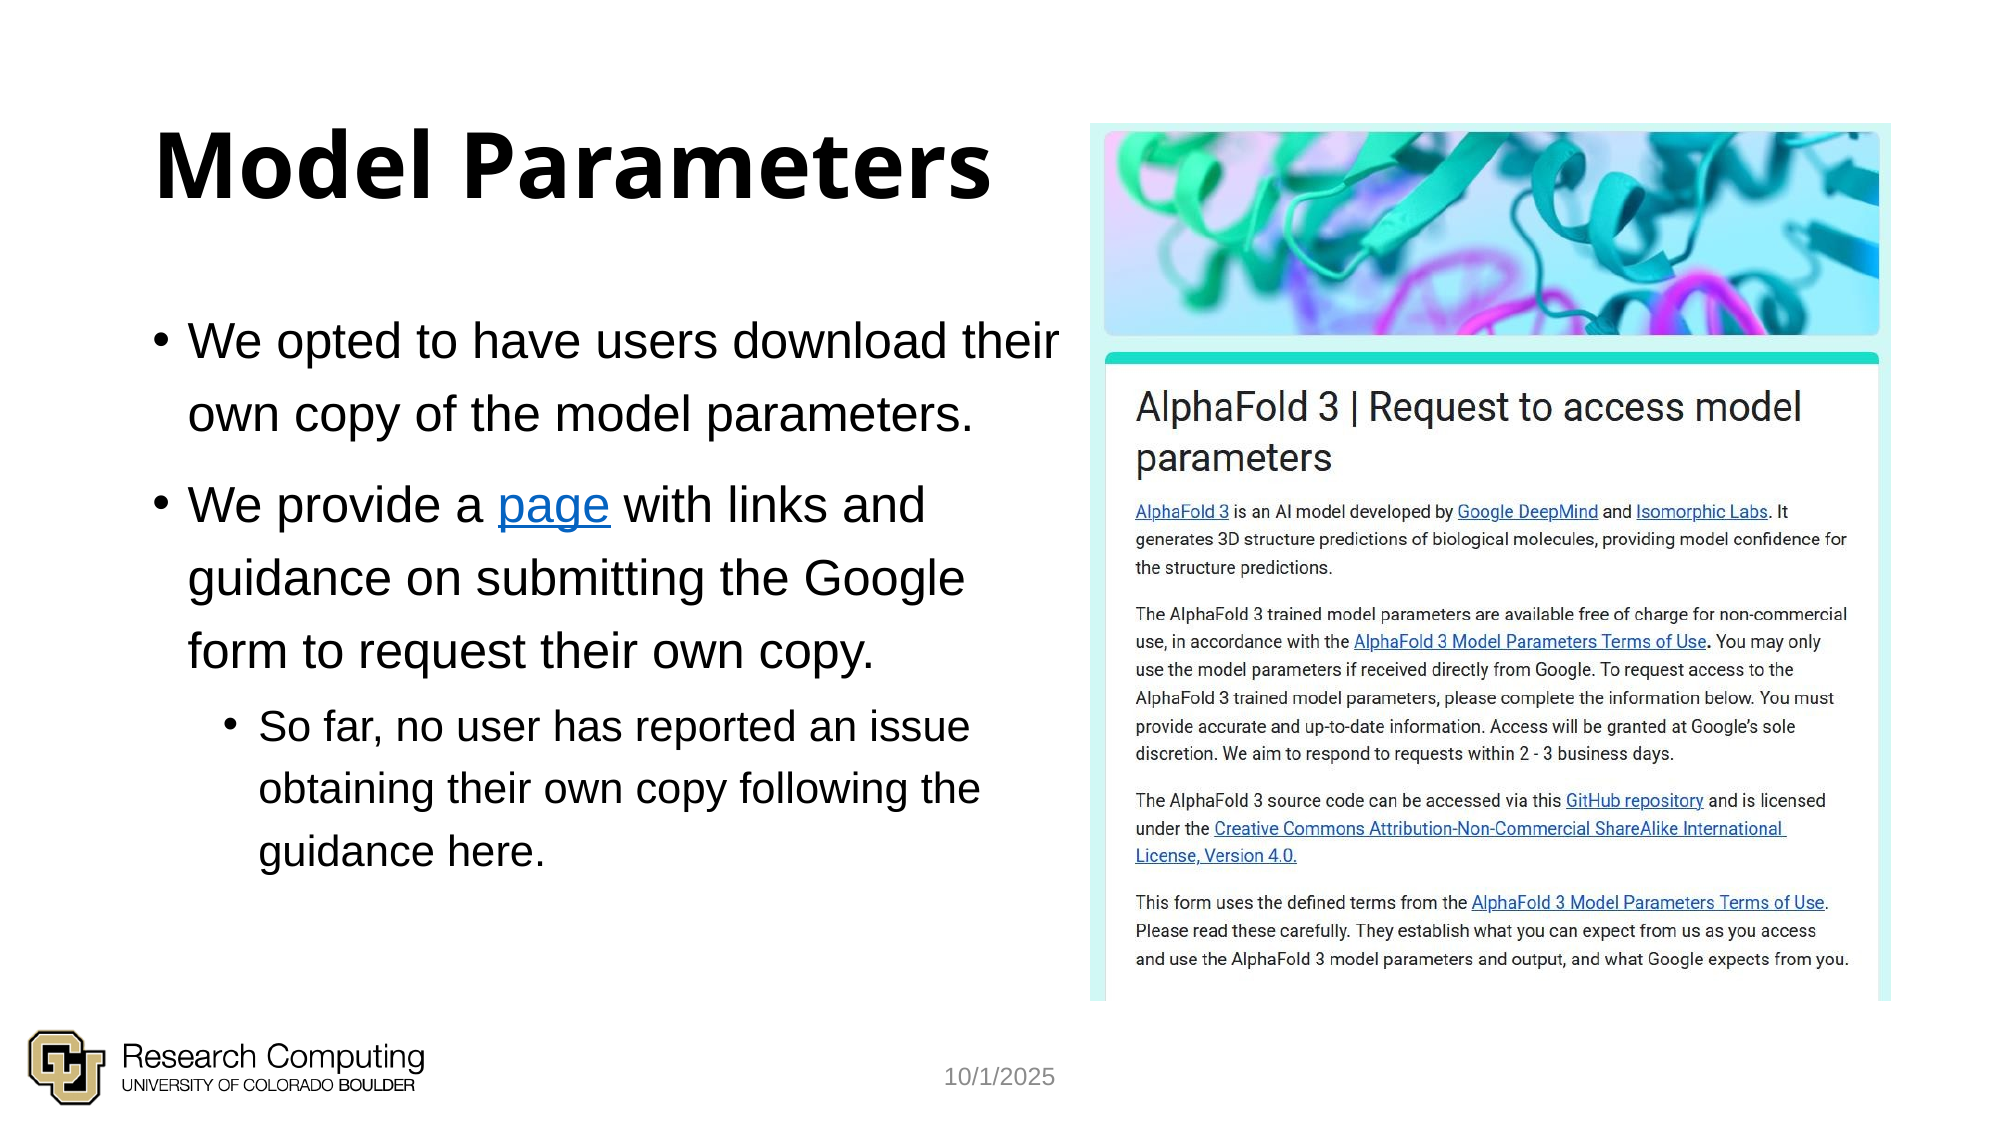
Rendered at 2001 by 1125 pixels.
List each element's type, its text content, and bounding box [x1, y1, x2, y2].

text_box We opted to have users download their own copy of the model parameters. We provide a page with links and guidance on submitting the Google form to request their own copy. So far, no user has reported an issue obtaining their own copy following the guidance here. [137, 288, 1090, 954]
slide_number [774, 1045, 1225, 1105]
picture [0, 1024, 775, 1121]
title Model Parameters [137, 59, 1863, 278]
picture [1090, 123, 1891, 1002]
